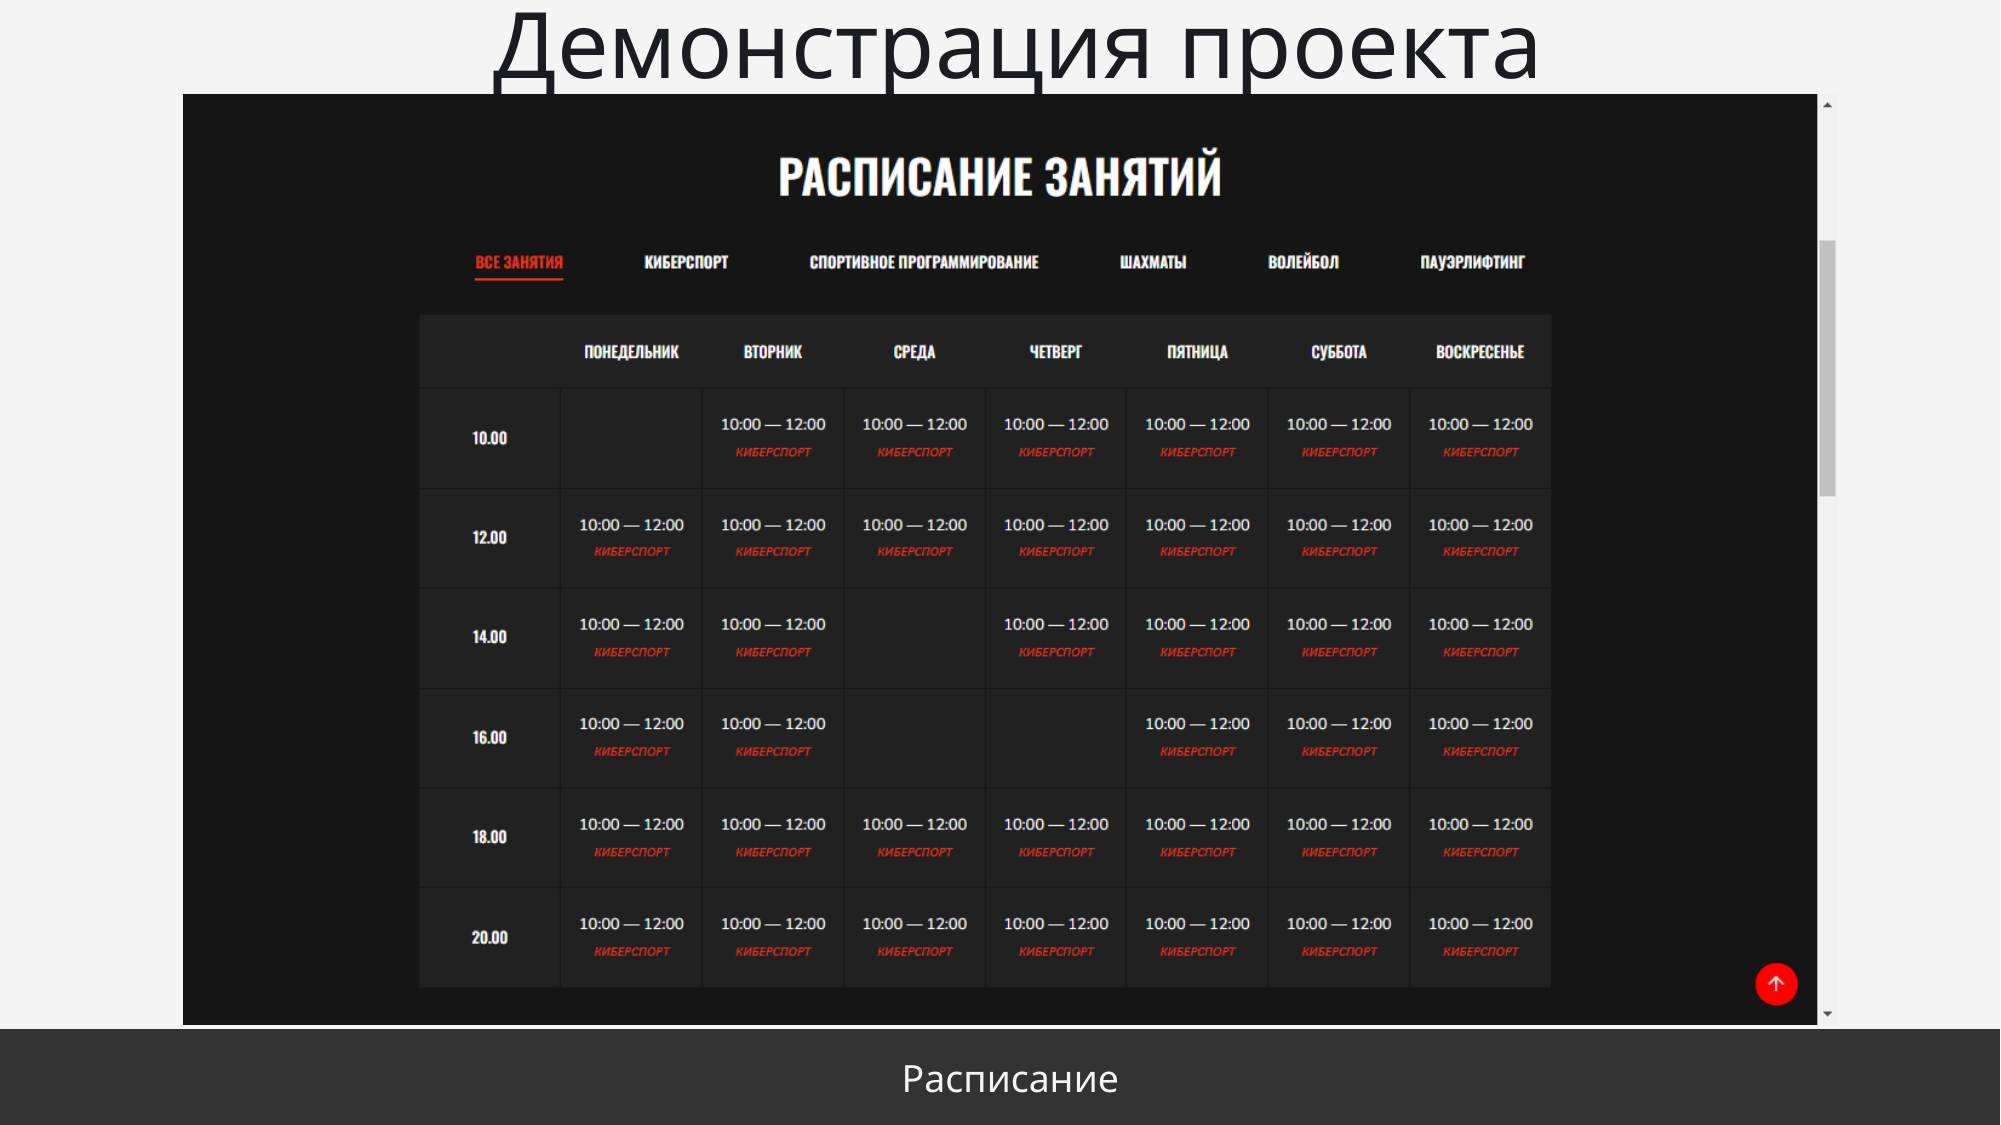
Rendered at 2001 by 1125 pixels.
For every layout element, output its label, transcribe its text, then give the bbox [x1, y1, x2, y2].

picture [183, 94, 1838, 1025]
text_box Расписание [0, 1028, 2000, 1125]
title Демонстрация проекта [478, 0, 2000, 158]
